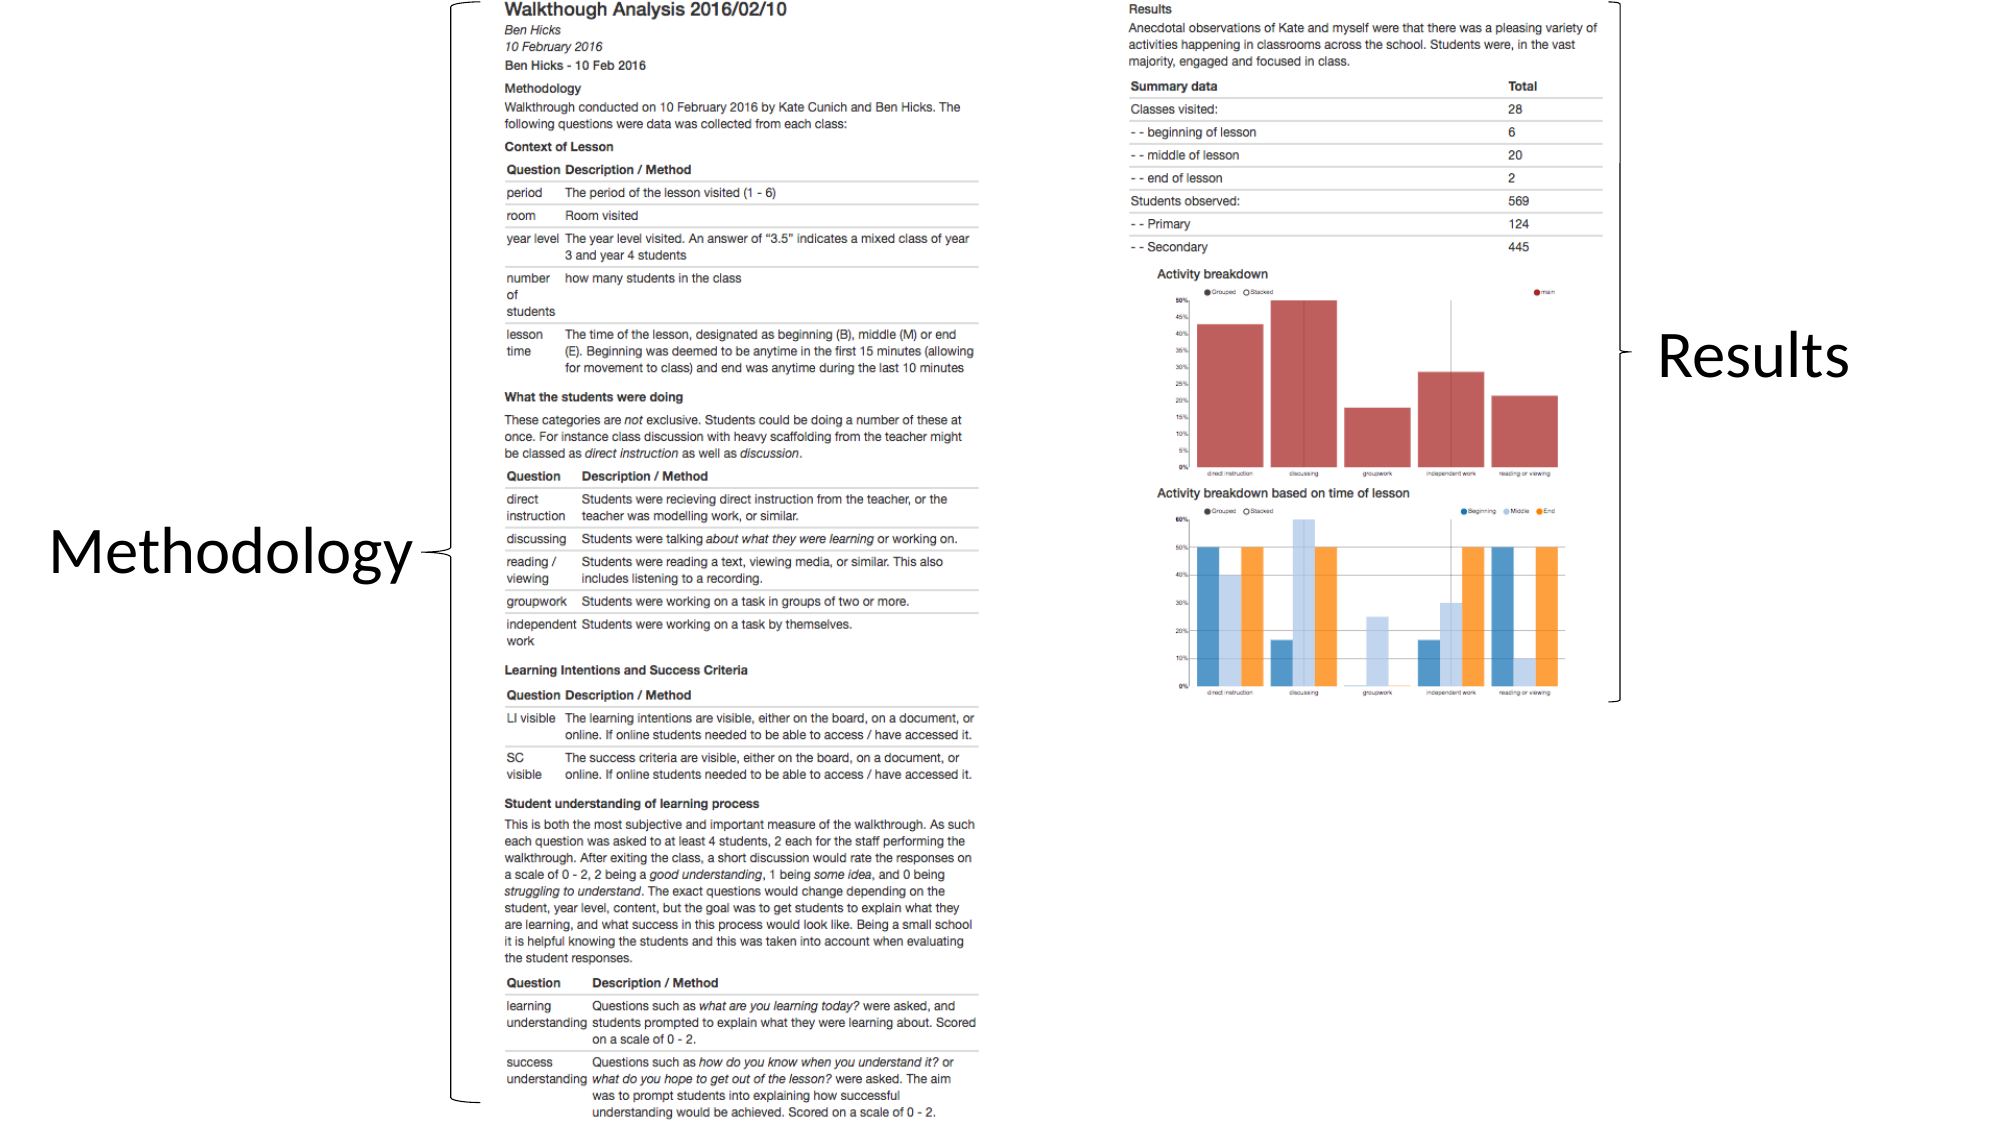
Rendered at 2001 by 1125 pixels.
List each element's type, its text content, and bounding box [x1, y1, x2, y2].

text_box Results [1642, 303, 1866, 399]
text_box [1608, 1, 1632, 703]
picture [501, 0, 983, 1125]
text_box Methodology [34, 499, 429, 594]
picture [1123, 1, 1609, 702]
text_box [421, 1, 481, 1104]
